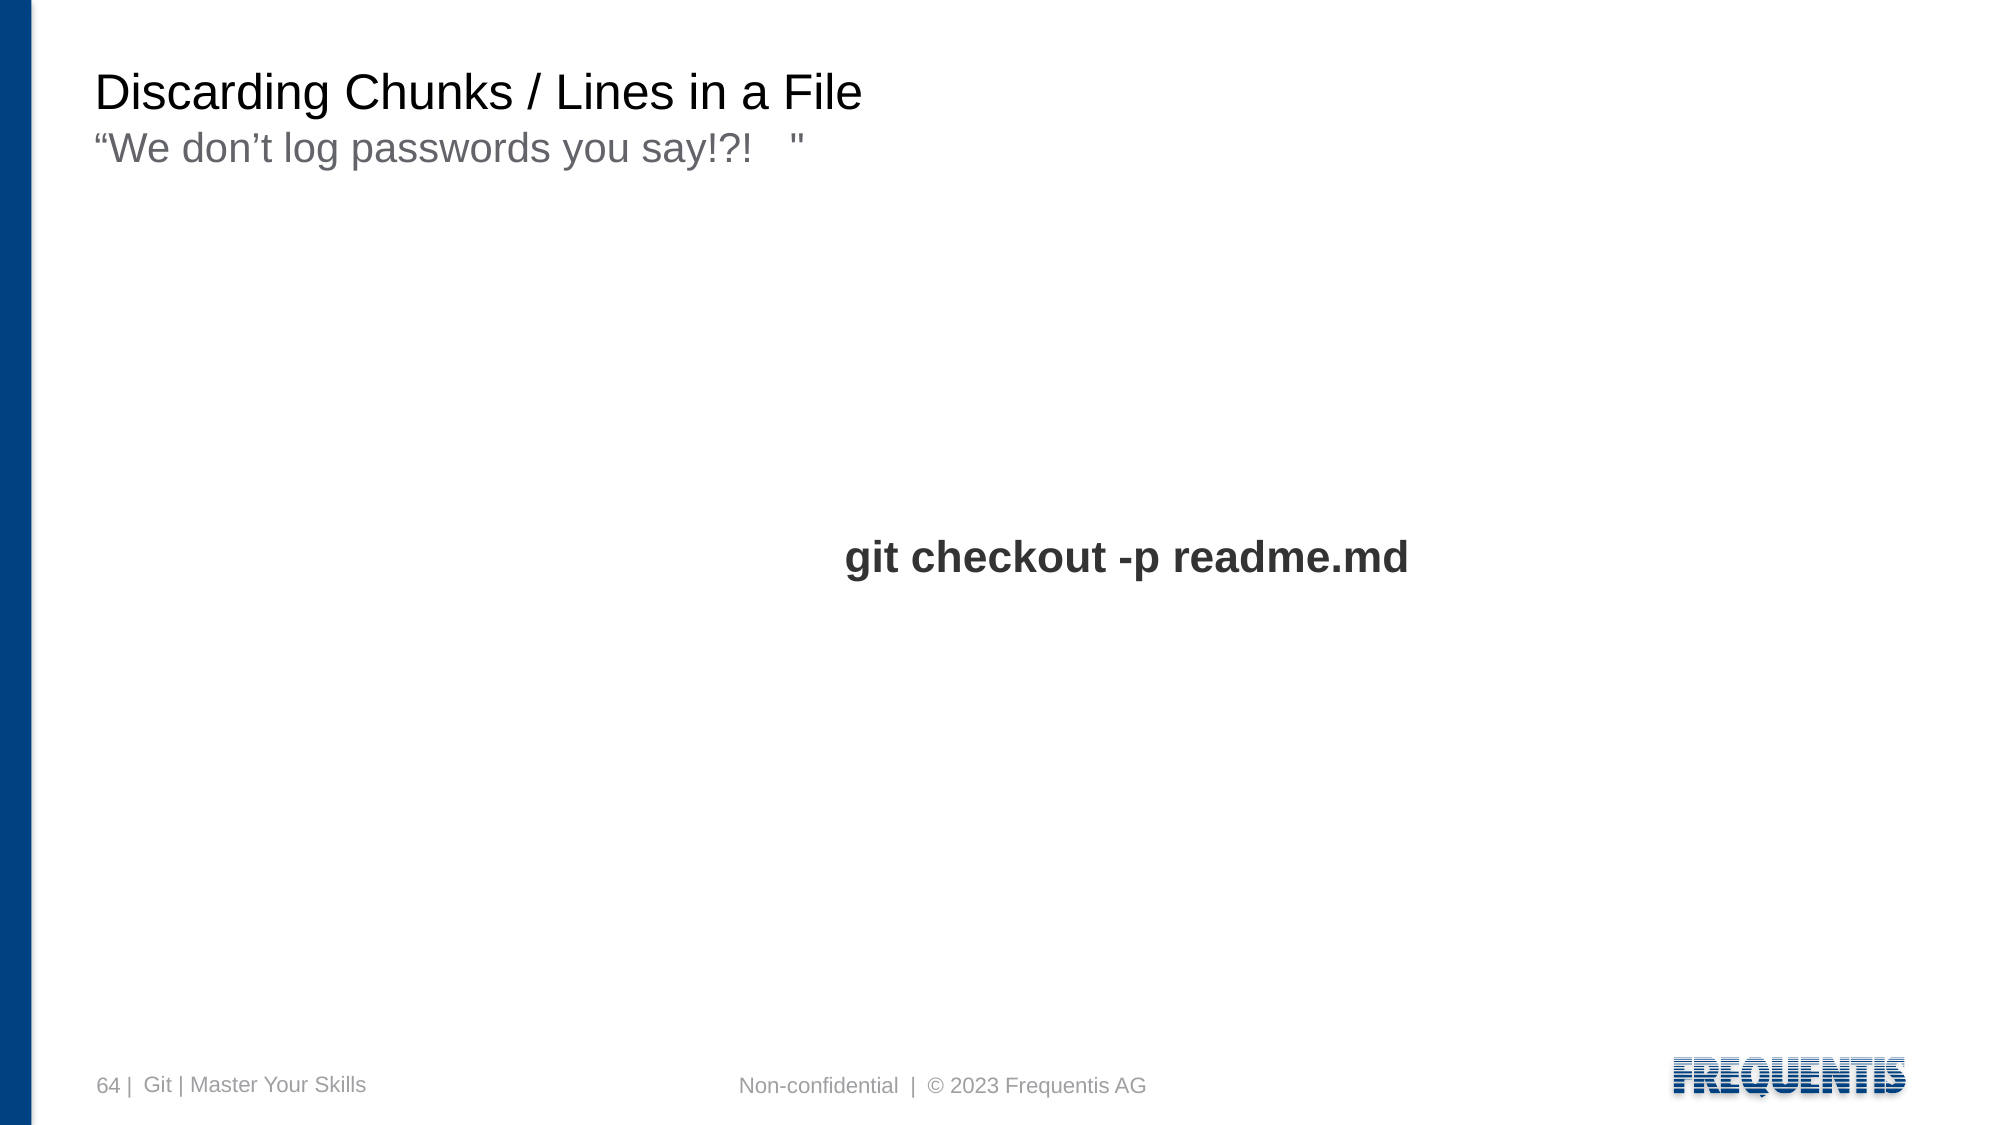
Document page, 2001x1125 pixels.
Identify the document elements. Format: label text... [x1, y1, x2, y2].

list “We don’t log passwords you say!?! 🙄" [94, 126, 1906, 191]
list git checkout -p readme.md [94, 205, 1906, 1015]
title Discarding Chunks / Lines in a File [94, 59, 1906, 123]
